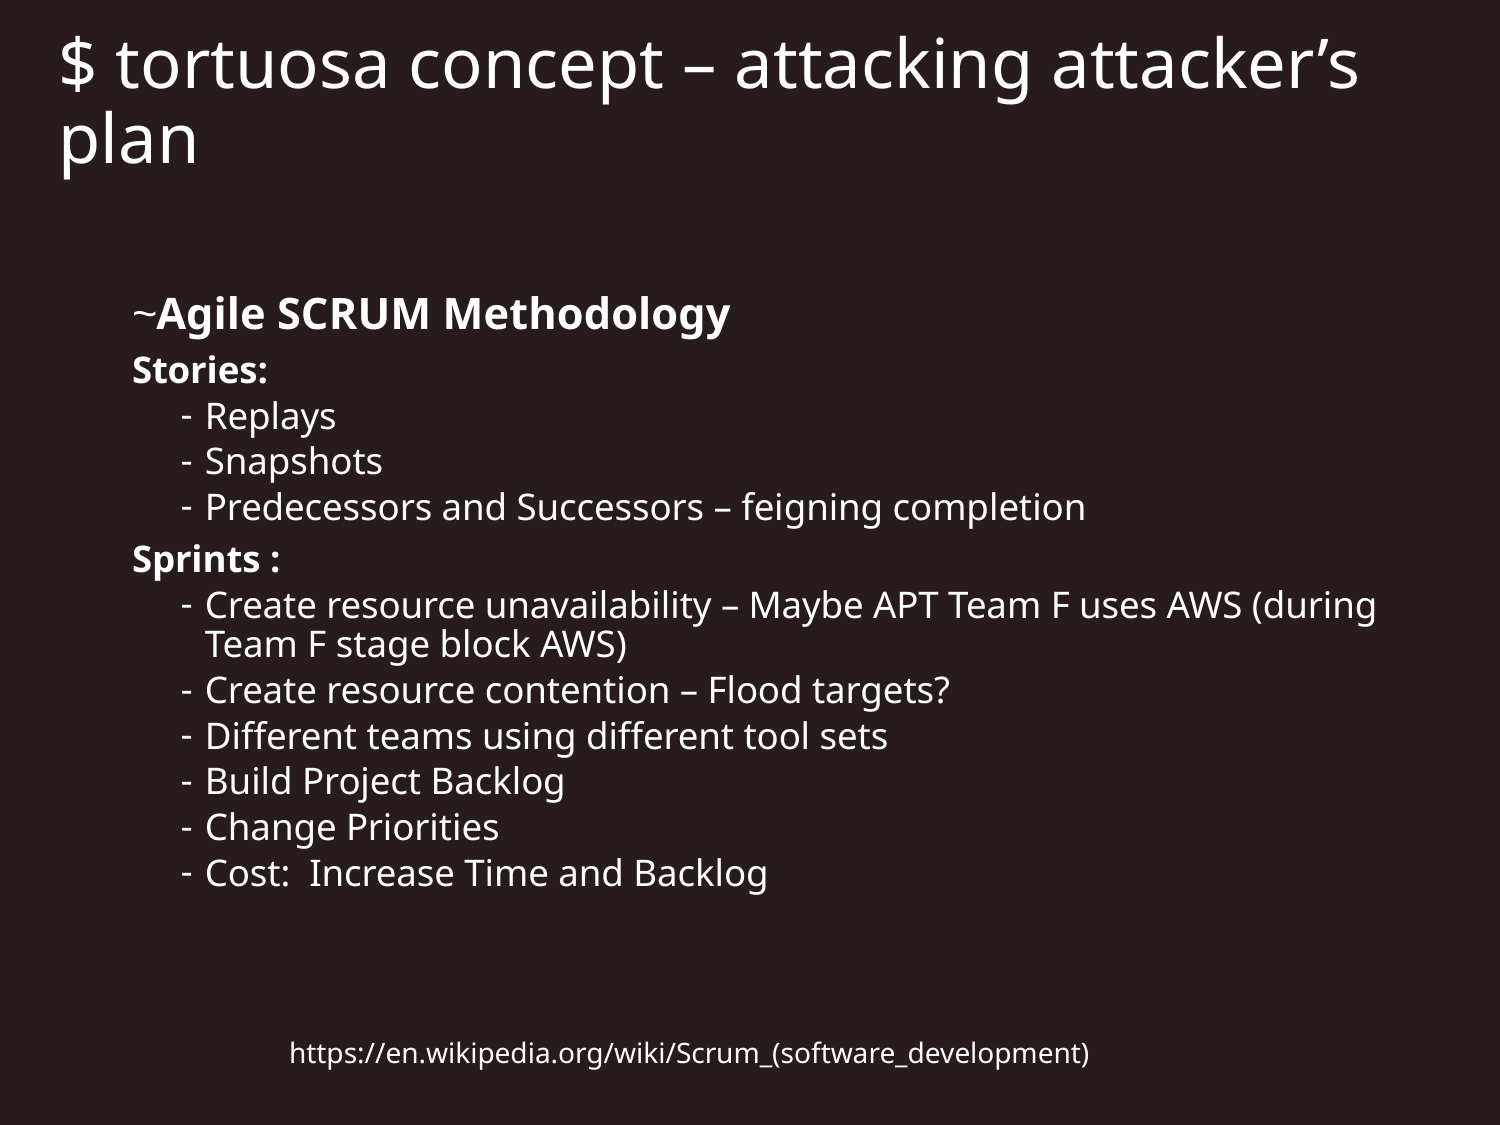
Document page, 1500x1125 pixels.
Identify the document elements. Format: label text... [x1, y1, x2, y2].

text_box https://en.wikipedia.org/wiki/Scrum_(software_development) [274, 1027, 1287, 1077]
list Agile SCRUM Methodology Stories: Replays Snapshots Predecessors and Successors – feigning completion Sprints : Create resource unavailability – Maybe APT Team F uses AWS (during Team F stage block AWS) Create resource contention – Flood targets? Different teams using different tool sets Build Project Backlog Change Priorities Cost: Increase Time and Backlog [117, 284, 1411, 905]
title $ tortuosa concept – attacking attacker’s plan [43, 19, 1460, 189]
